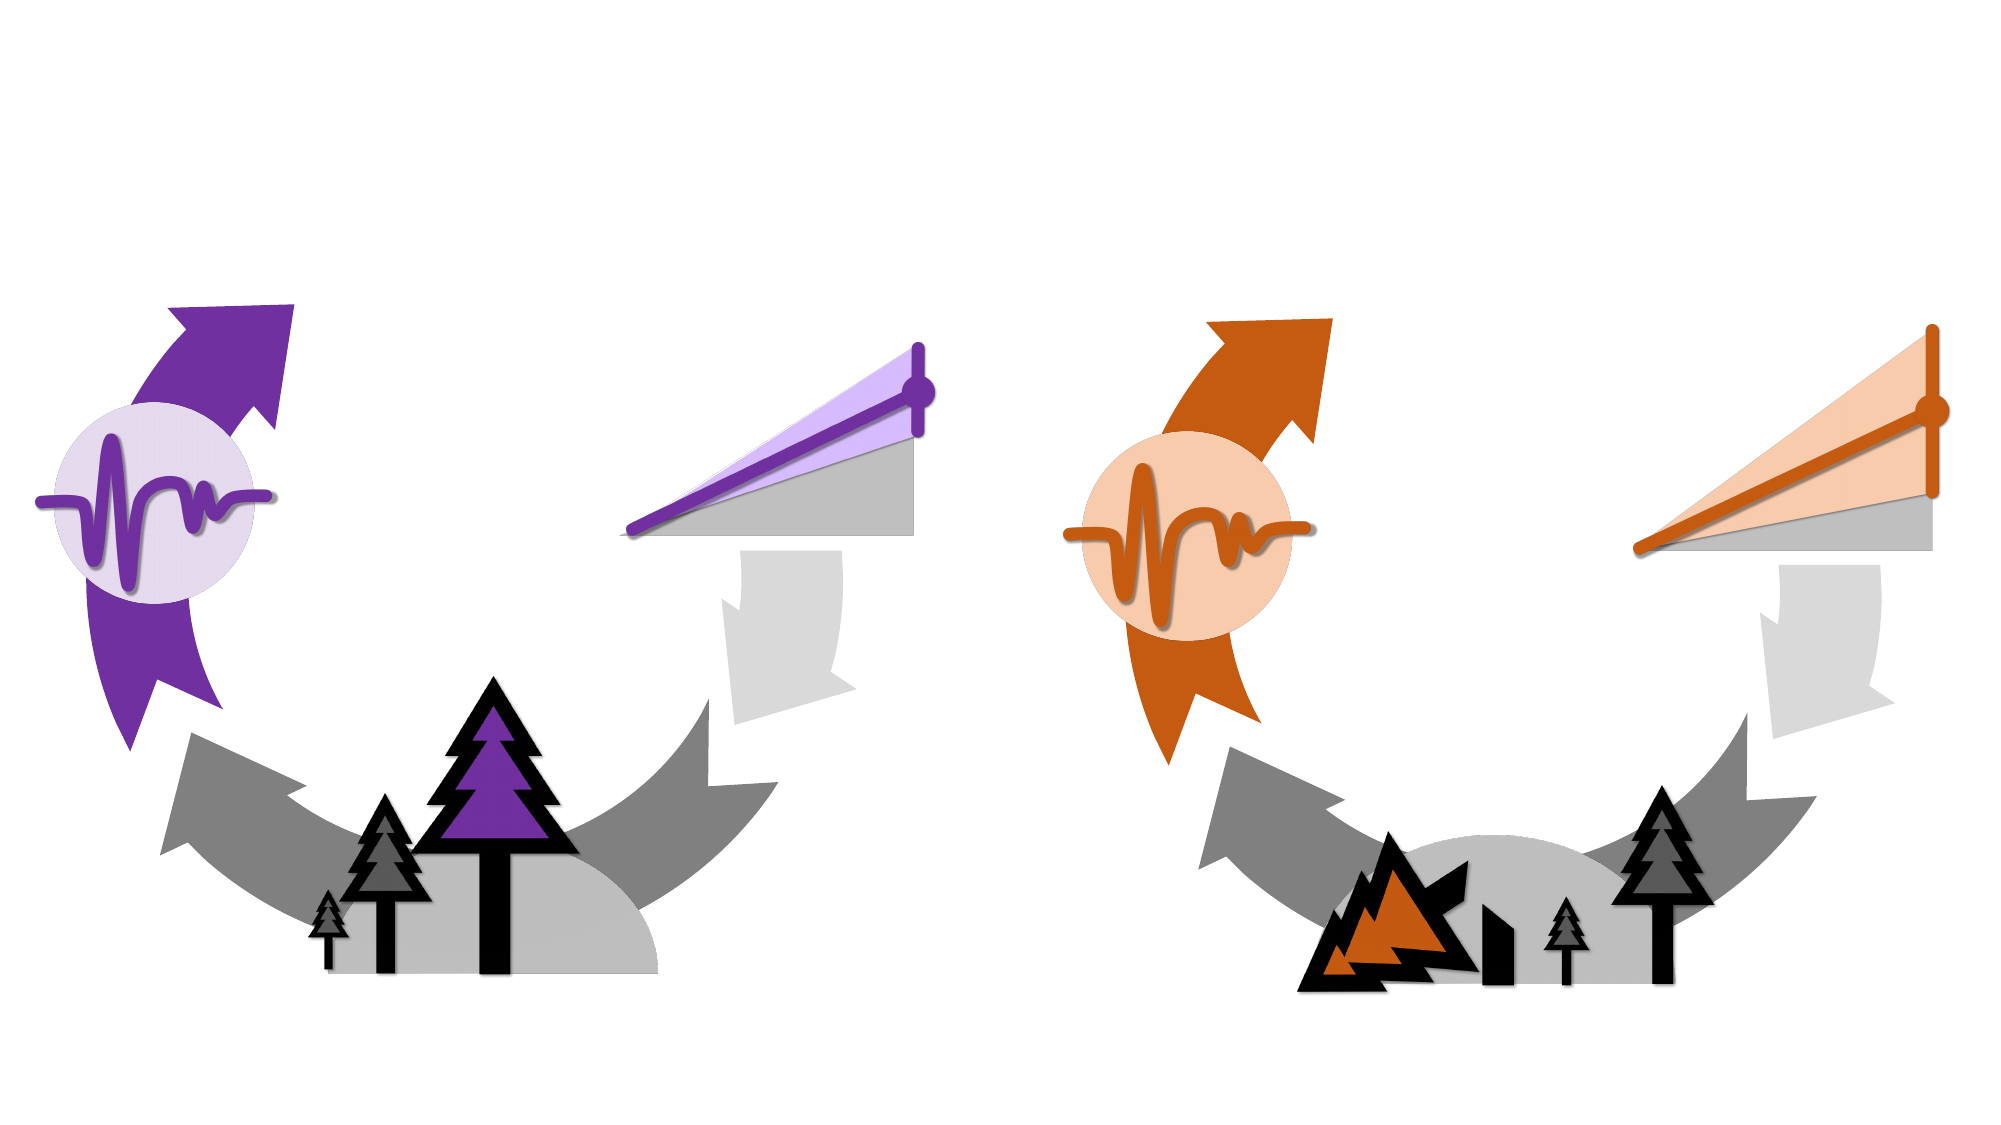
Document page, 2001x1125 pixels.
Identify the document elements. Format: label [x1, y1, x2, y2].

picture [34, 402, 280, 604]
picture [306, 674, 658, 979]
text_box [720, 549, 860, 727]
text_box [158, 731, 306, 925]
text_box [1126, 641, 1265, 769]
text_box [1196, 745, 1312, 913]
text_box [1161, 317, 1335, 431]
text_box [658, 698, 781, 901]
text_box [1758, 563, 1898, 741]
text_box [1696, 712, 1819, 899]
picture [1631, 323, 1952, 561]
picture [618, 341, 938, 543]
picture [1295, 783, 1720, 997]
picture [1062, 431, 1319, 641]
text_box [131, 303, 296, 405]
text_box [86, 604, 226, 755]
